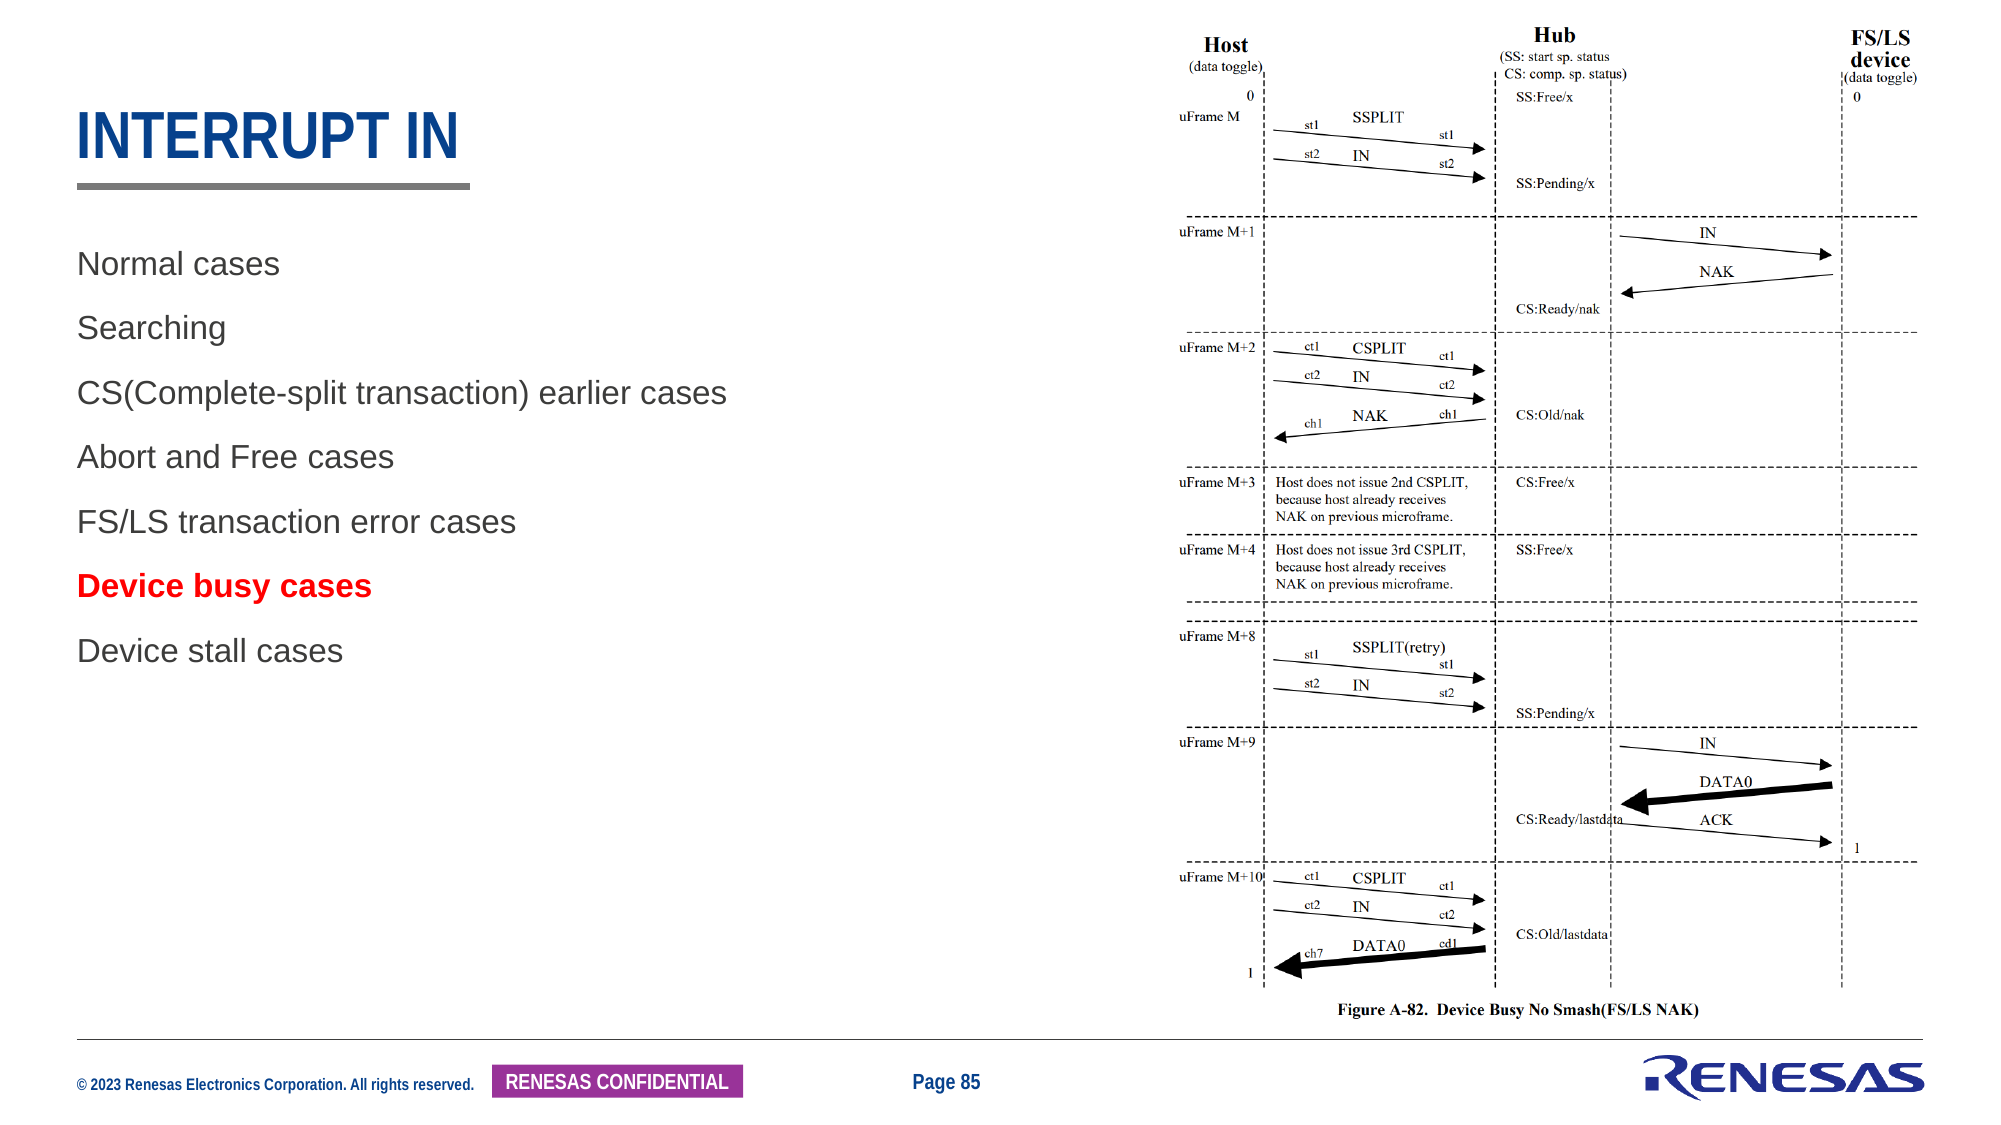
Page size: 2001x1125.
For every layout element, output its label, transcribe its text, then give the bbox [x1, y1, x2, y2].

title Interrupt in [76, 97, 1166, 173]
list Normal cases Searching CS(Complete-split transaction) earlier cases Abort and Free cases FS/LS transaction error cases Device busy cases Device stall cases [76, 233, 1166, 670]
picture [1637, 1049, 1933, 1106]
picture [1171, 26, 1922, 1028]
